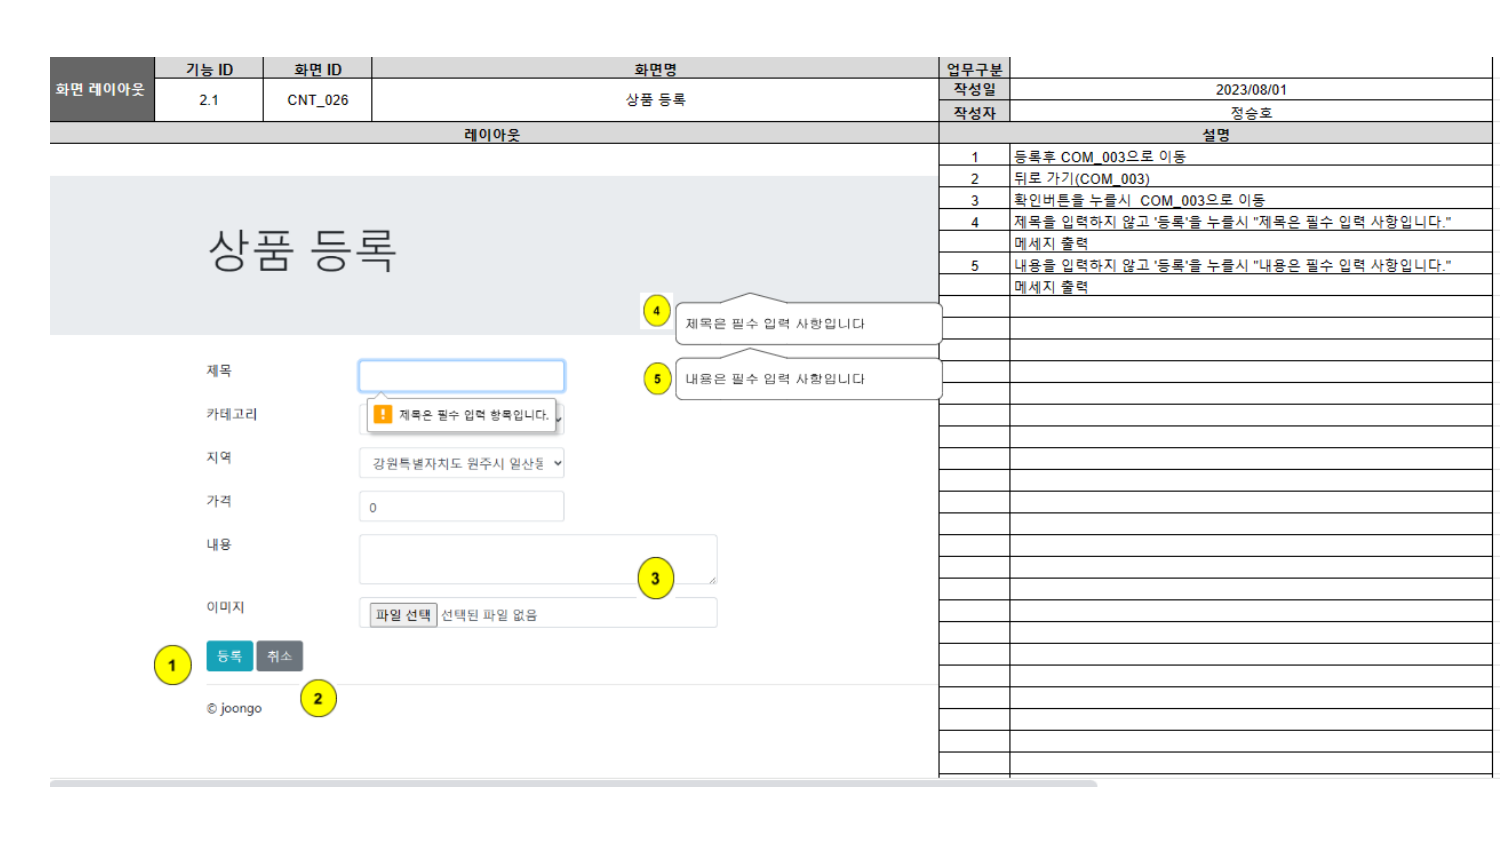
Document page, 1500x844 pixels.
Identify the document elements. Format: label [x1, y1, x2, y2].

picture [49, 56, 1500, 787]
